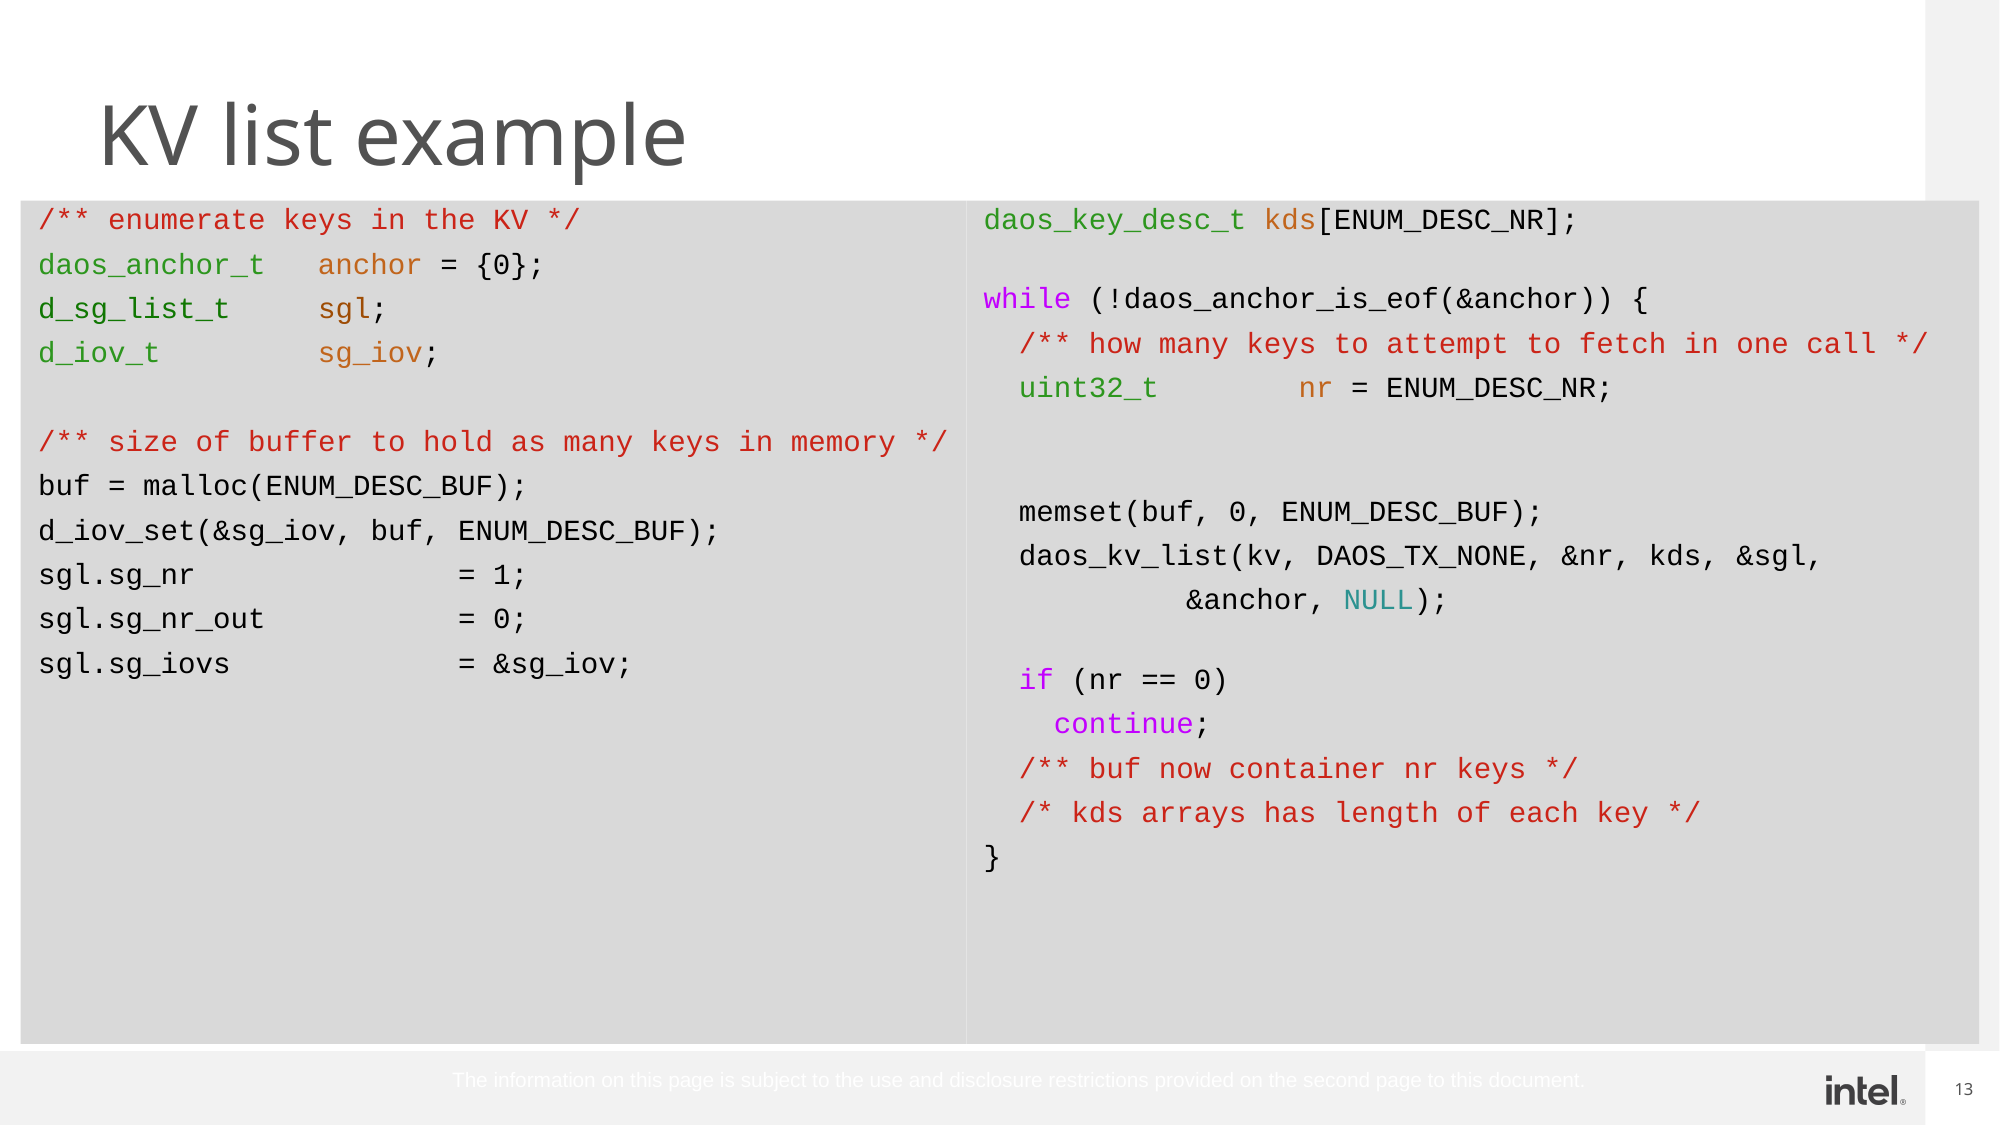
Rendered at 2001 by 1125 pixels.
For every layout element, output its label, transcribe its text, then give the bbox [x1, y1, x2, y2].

text_box daos_key_desc_t kds[ENUM_DESC_NR]; while (!daos_anchor_is_eof(&anchor)) { /** how many keys to attempt to fetch in one call */ uint32_t nr = ENUM_DESC_NR; memset(buf, 0, ENUM_DESC_BUF); daos_kv_list(kv, DAOS_TX_NONE, &nr, kds, &sgl, &anchor, NULL); if (nr == 0) continue; /** buf now container nr keys */ /* kds arrays has length of each key */ } [966, 200, 1980, 1044]
title KV list example [96, 93, 1898, 200]
text_box /** enumerate keys in the KV */ daos_anchor_t anchor = {0}; d_sg_list_t sgl; d_iov_t sg_iov; /** size of buffer to hold as many keys in memory */ buf = malloc(ENUM_DESC_BUF); d_iov_set(&sg_iov, buf, ENUM_DESC_BUF); sgl.sg_nr = 1; sgl.sg_nr_out = 0; sgl.sg_iovs = &sg_iov; [20, 200, 966, 1044]
picture [1826, 1075, 1906, 1105]
